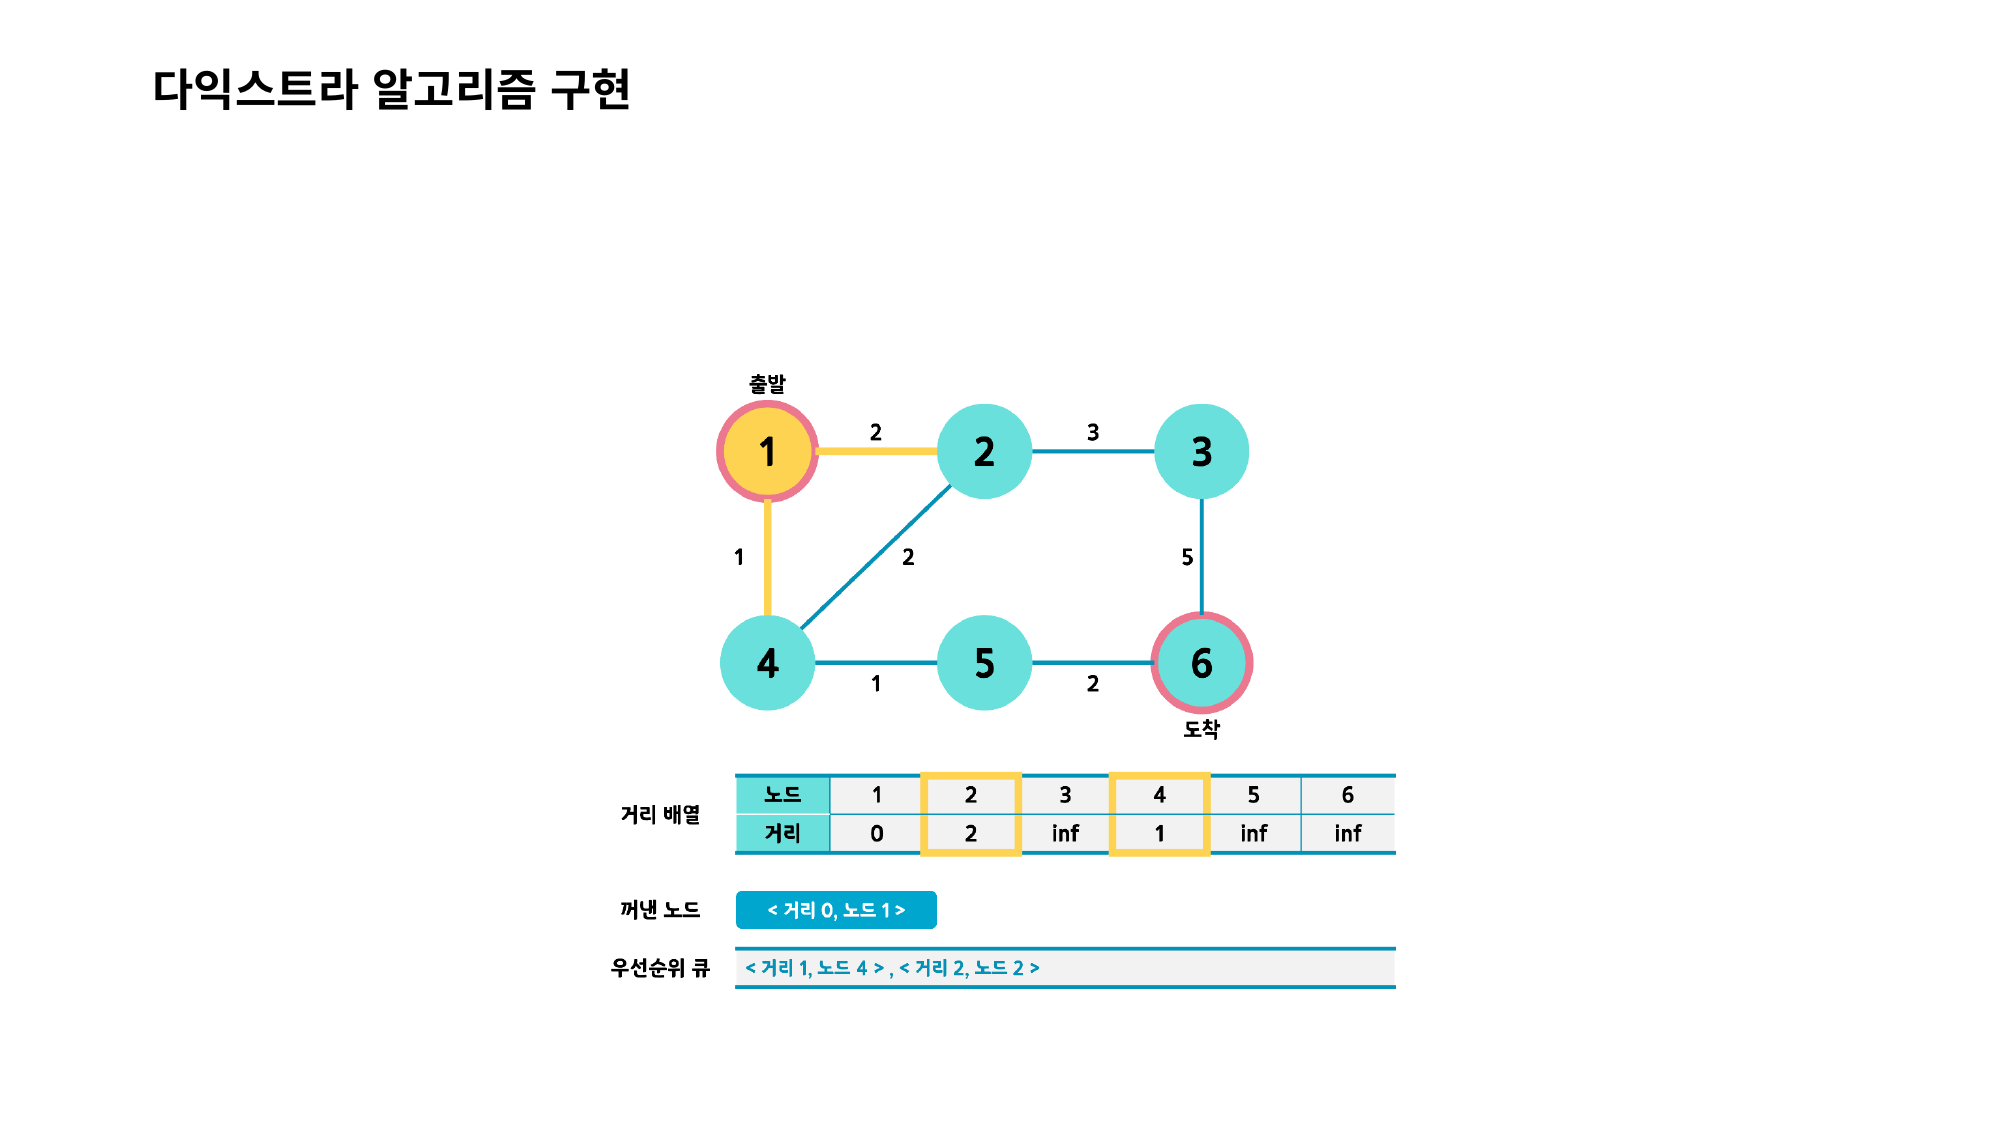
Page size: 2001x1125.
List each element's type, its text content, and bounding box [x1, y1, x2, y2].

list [365, 299, 1635, 1014]
title 다익스트라 알고리즘 구현 [137, 59, 1863, 178]
